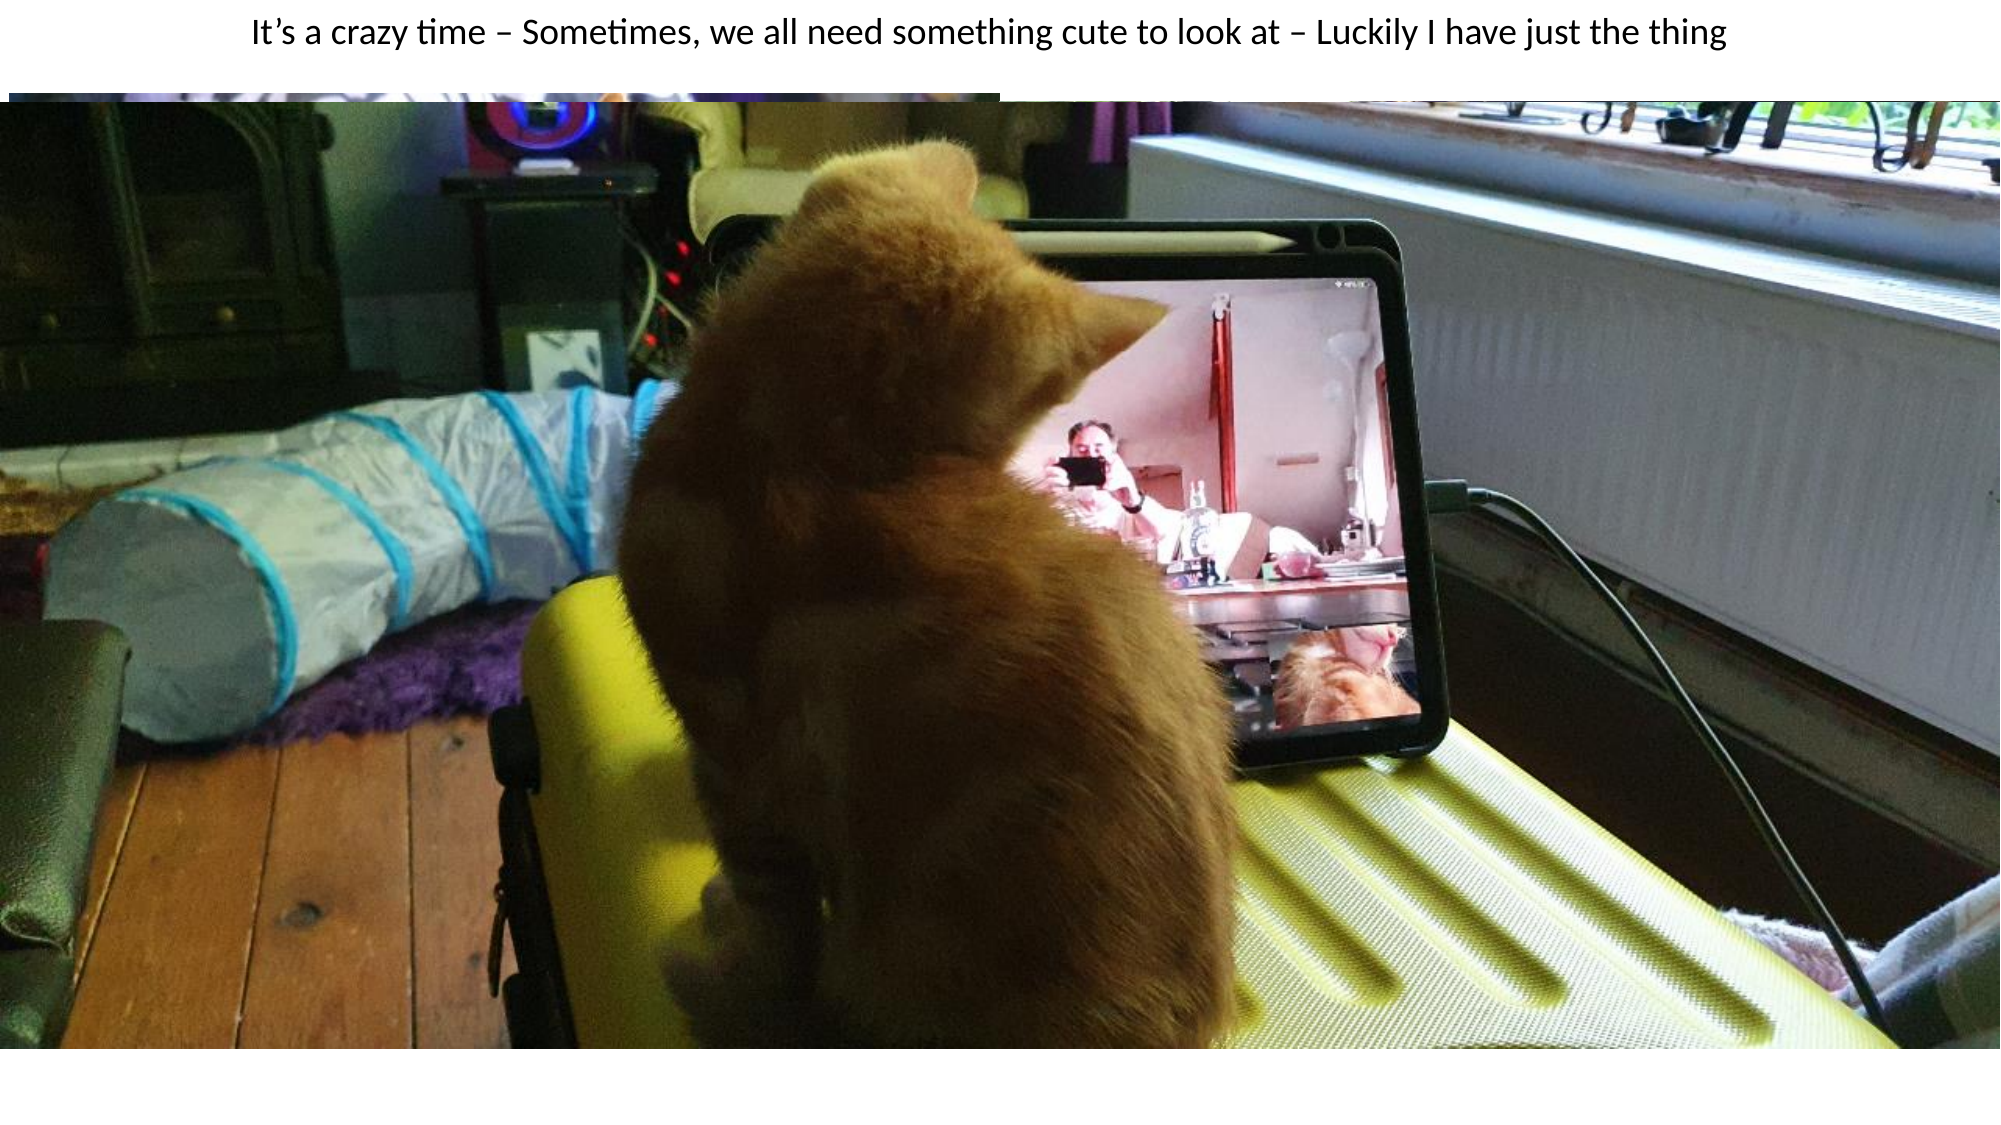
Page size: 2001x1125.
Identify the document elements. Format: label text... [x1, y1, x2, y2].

text_box It’s a crazy time – Sometimes, we all need something cute to look at – Luckily I have just the thing [236, 0, 1805, 60]
picture [0, 93, 2000, 1049]
